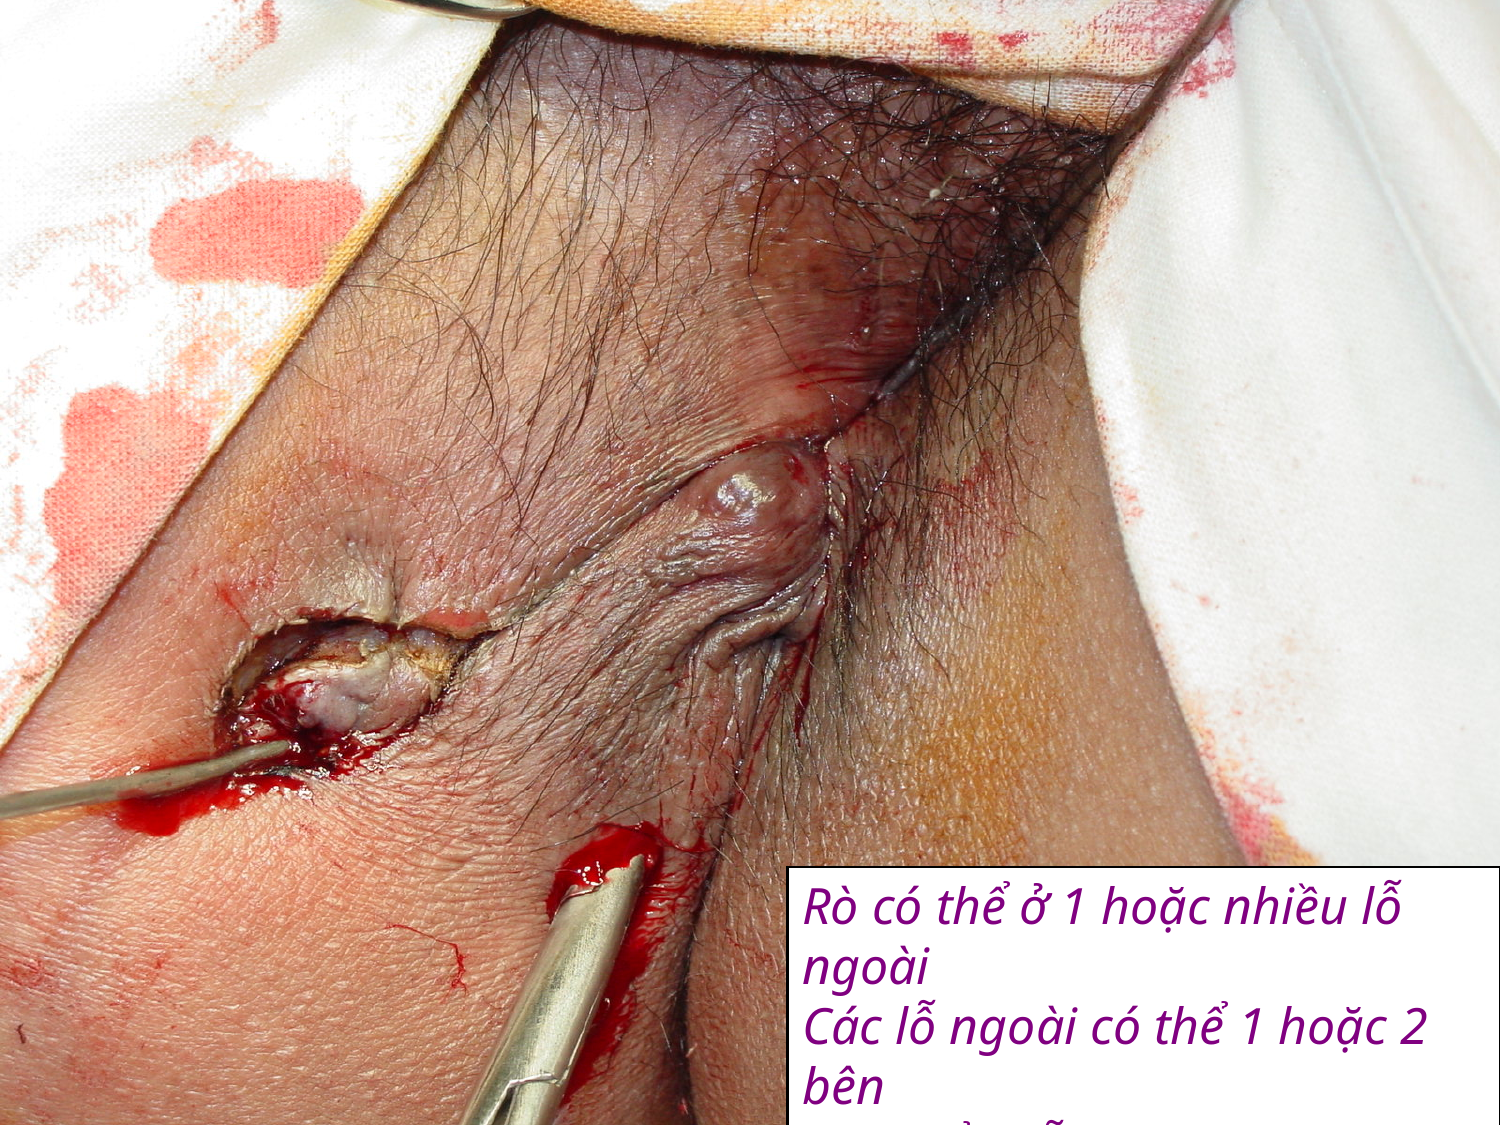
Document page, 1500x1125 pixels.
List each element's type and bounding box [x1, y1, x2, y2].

text_box [0, 0, 1500, 1125]
